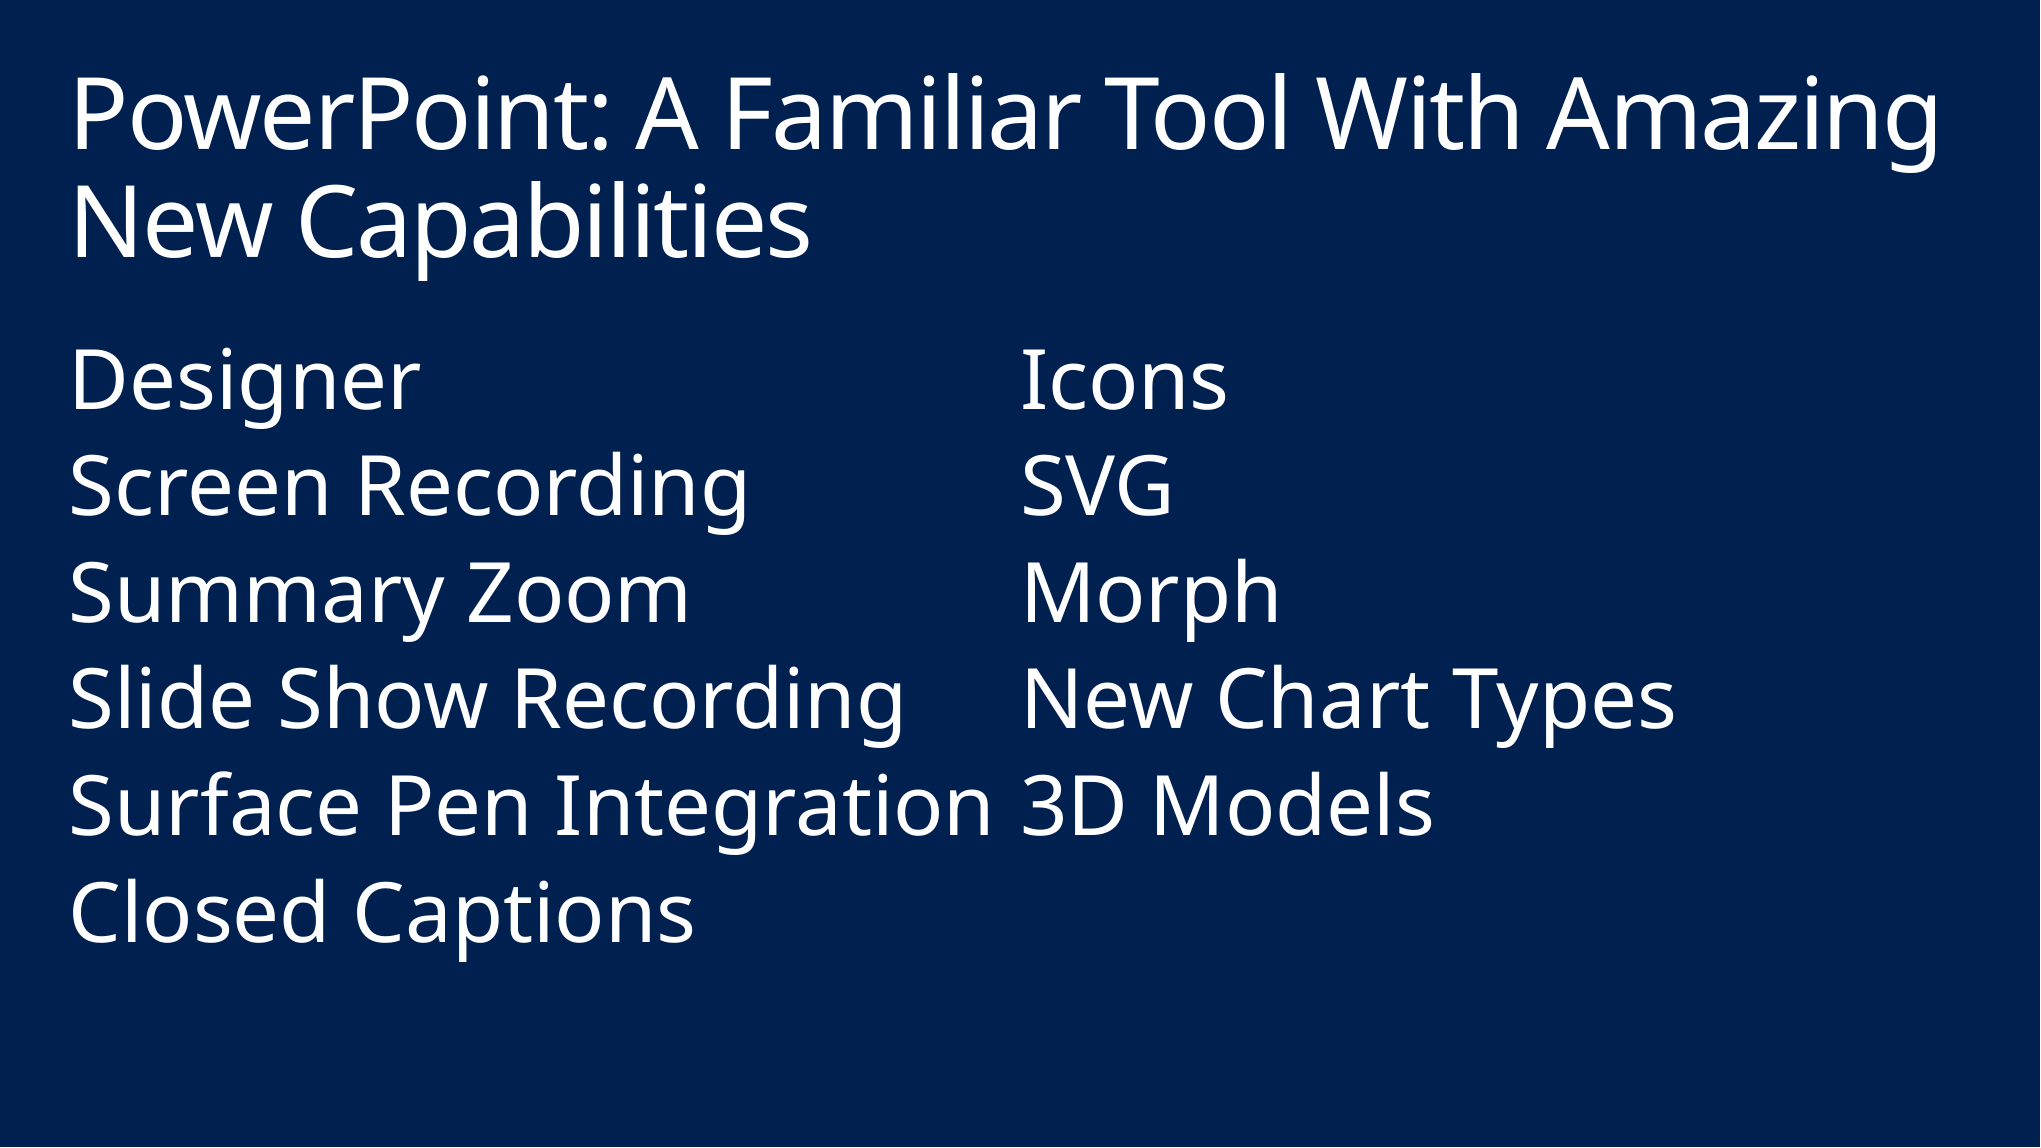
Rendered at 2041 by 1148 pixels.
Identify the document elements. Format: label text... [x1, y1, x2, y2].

title PowerPoint: A Familiar Tool With Amazing New Capabilities [45, 48, 1996, 199]
list Designer Screen Recording Summary Zoom Slide Show Recording Surface Pen Integration Closed Captions Icons SVG Morph New Chart Types 3D Models [45, 322, 1996, 999]
